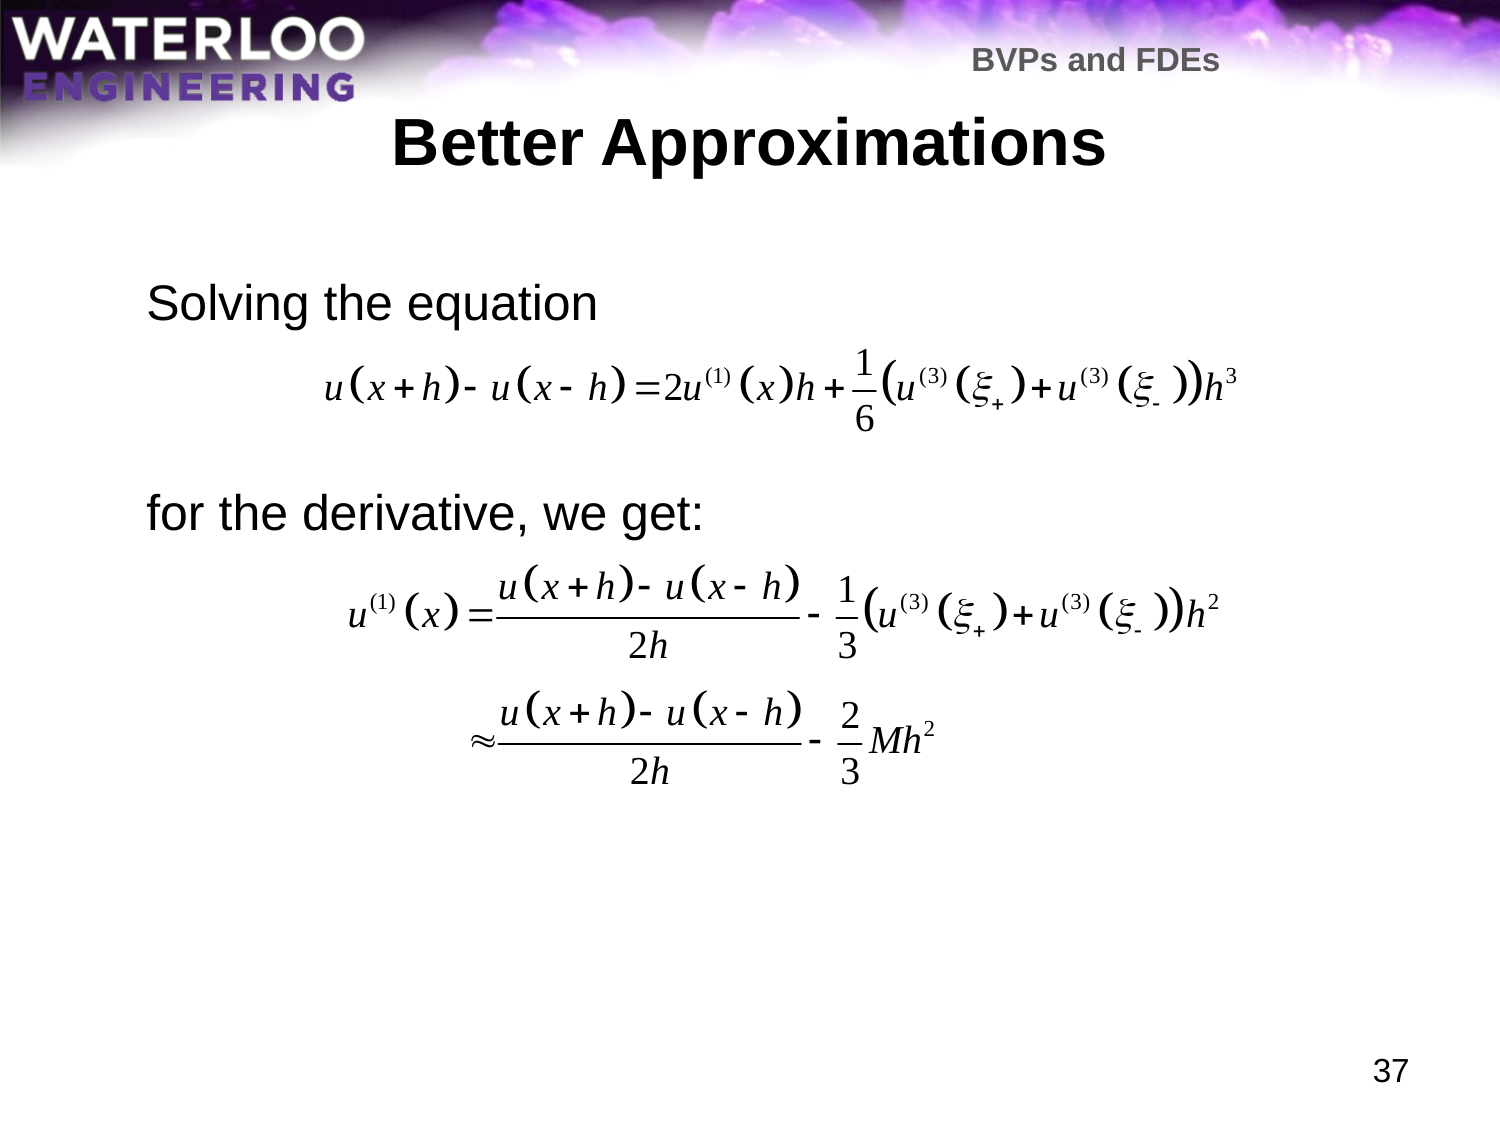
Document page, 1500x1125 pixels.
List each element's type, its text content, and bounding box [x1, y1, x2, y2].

title Better Approximations [74, 44, 1426, 233]
picture [0, 0, 1500, 1125]
slide_number 37 [1296, 1036, 1425, 1097]
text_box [318, 337, 1244, 441]
list Solving the equation for the derivative, we get: [74, 262, 1426, 1020]
footer BVPs and FDEs [535, 31, 1236, 74]
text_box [342, 558, 1228, 668]
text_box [460, 684, 942, 794]
